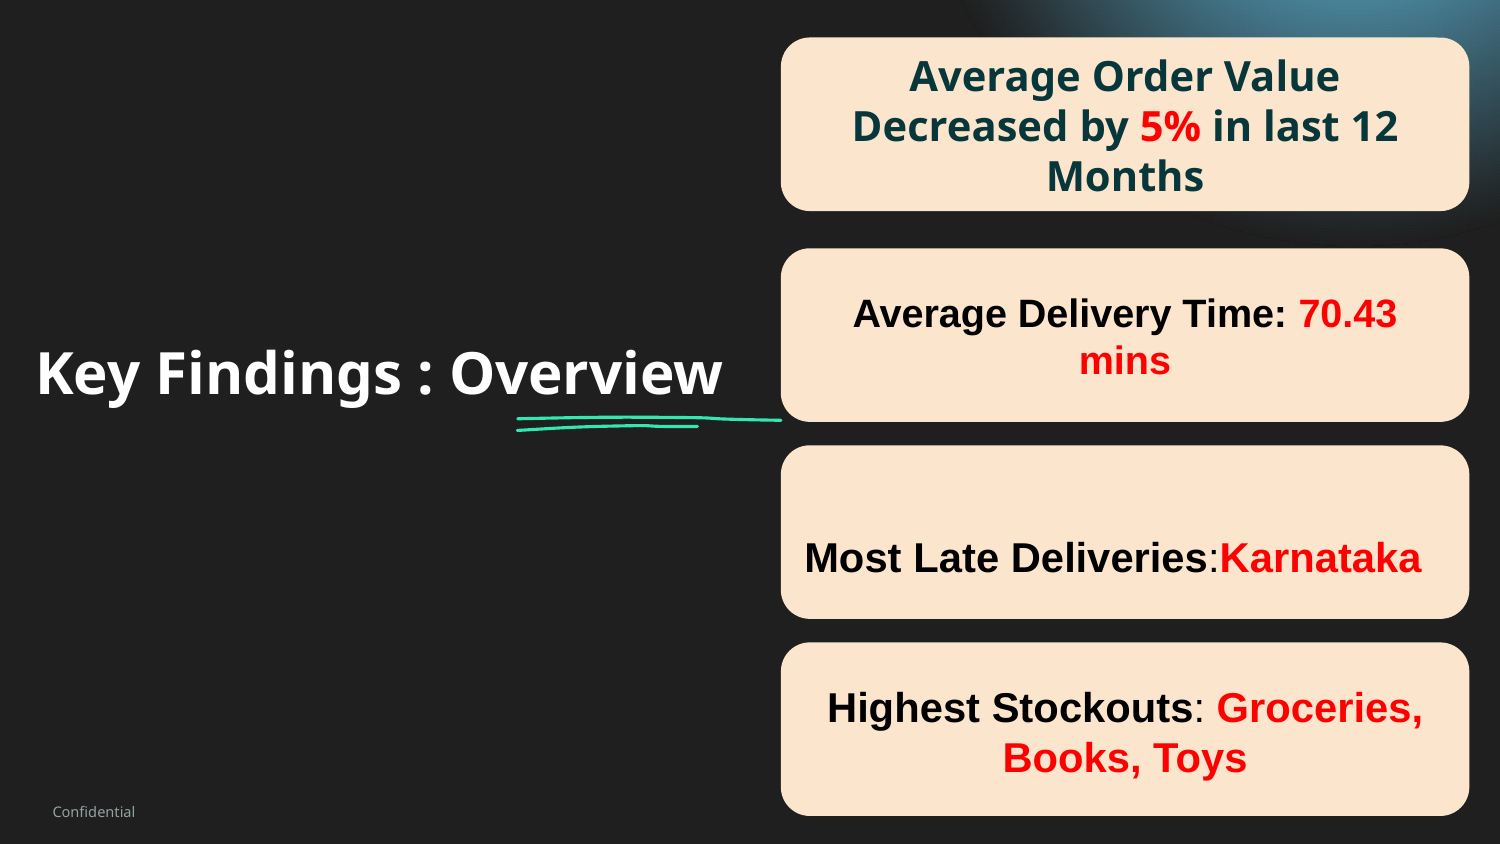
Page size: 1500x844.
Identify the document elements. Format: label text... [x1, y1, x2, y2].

title Key Findings : Overview [20, 320, 957, 492]
text_box Highest Stockouts: Groceries, Books, Toys [780, 642, 1470, 816]
text_box Average Order Value Decreased by 5% in last 12 Months [780, 37, 1470, 212]
text_box Most Late Deliveries:Karnataka [780, 445, 1470, 619]
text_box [517, 399, 782, 445]
subtitle Confidential [37, 787, 221, 839]
picture [922, 0, 1500, 246]
text_box Average Delivery Time: 70.43 mins [780, 248, 1470, 422]
